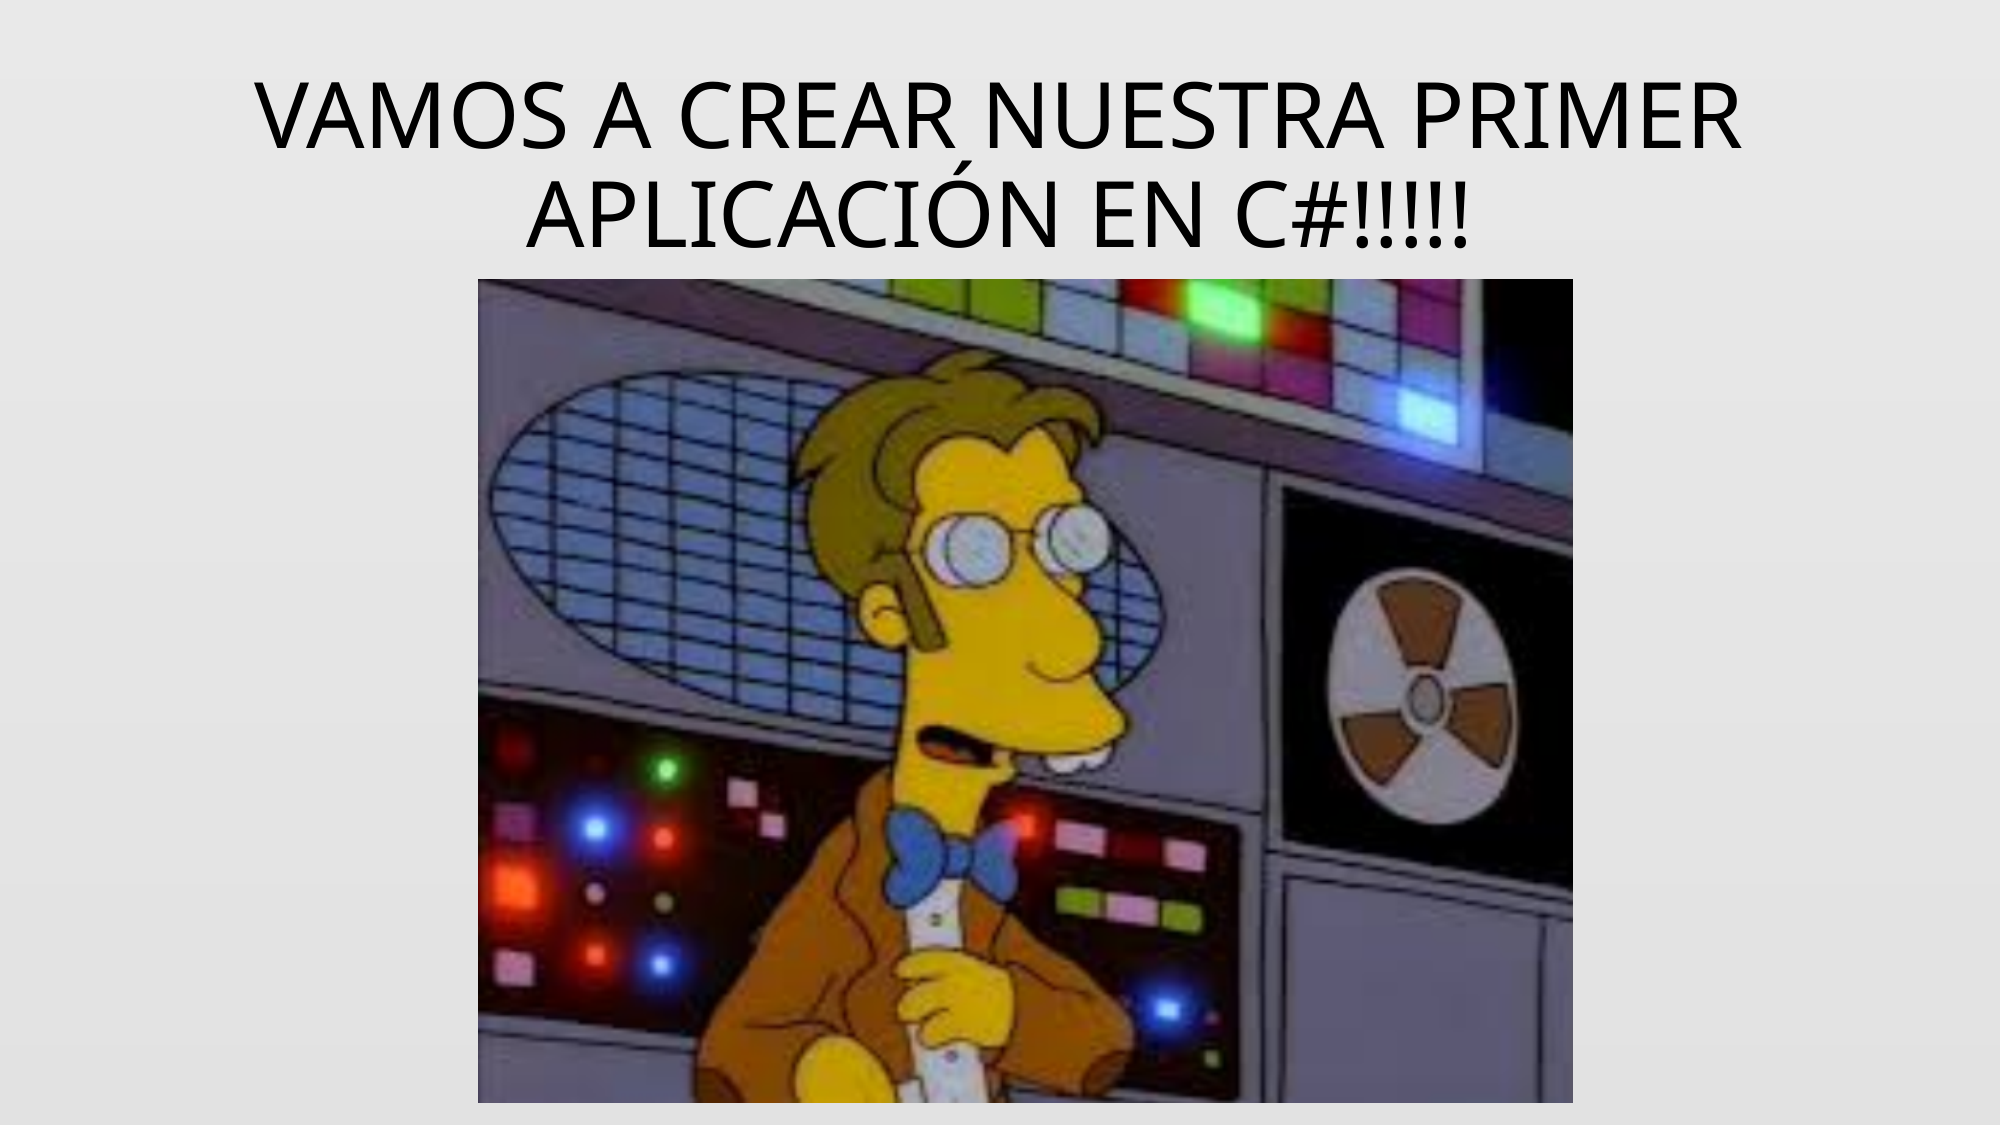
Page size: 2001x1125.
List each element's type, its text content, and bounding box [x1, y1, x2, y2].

picture [478, 279, 1573, 1103]
title VAMOS A CREAR NUESTRA PRIMER APLICACIÓN EN C#!!!!! [137, 59, 1863, 278]
